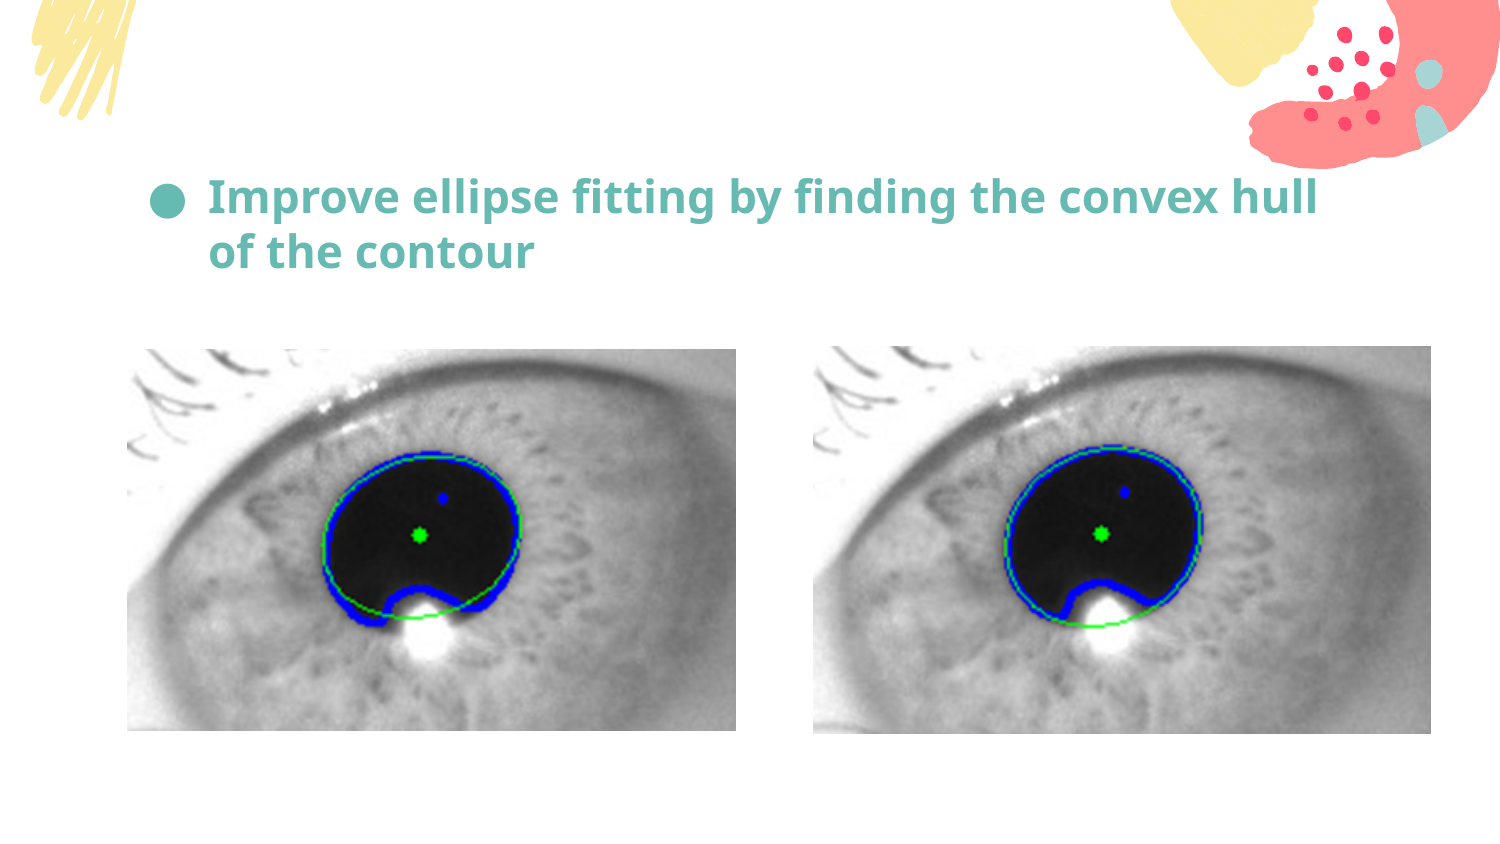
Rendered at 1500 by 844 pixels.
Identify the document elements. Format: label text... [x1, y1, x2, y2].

title Improve ellipse fitting by finding the convex hull of the contour [118, 128, 1382, 318]
picture [813, 346, 1431, 735]
picture [127, 349, 736, 732]
